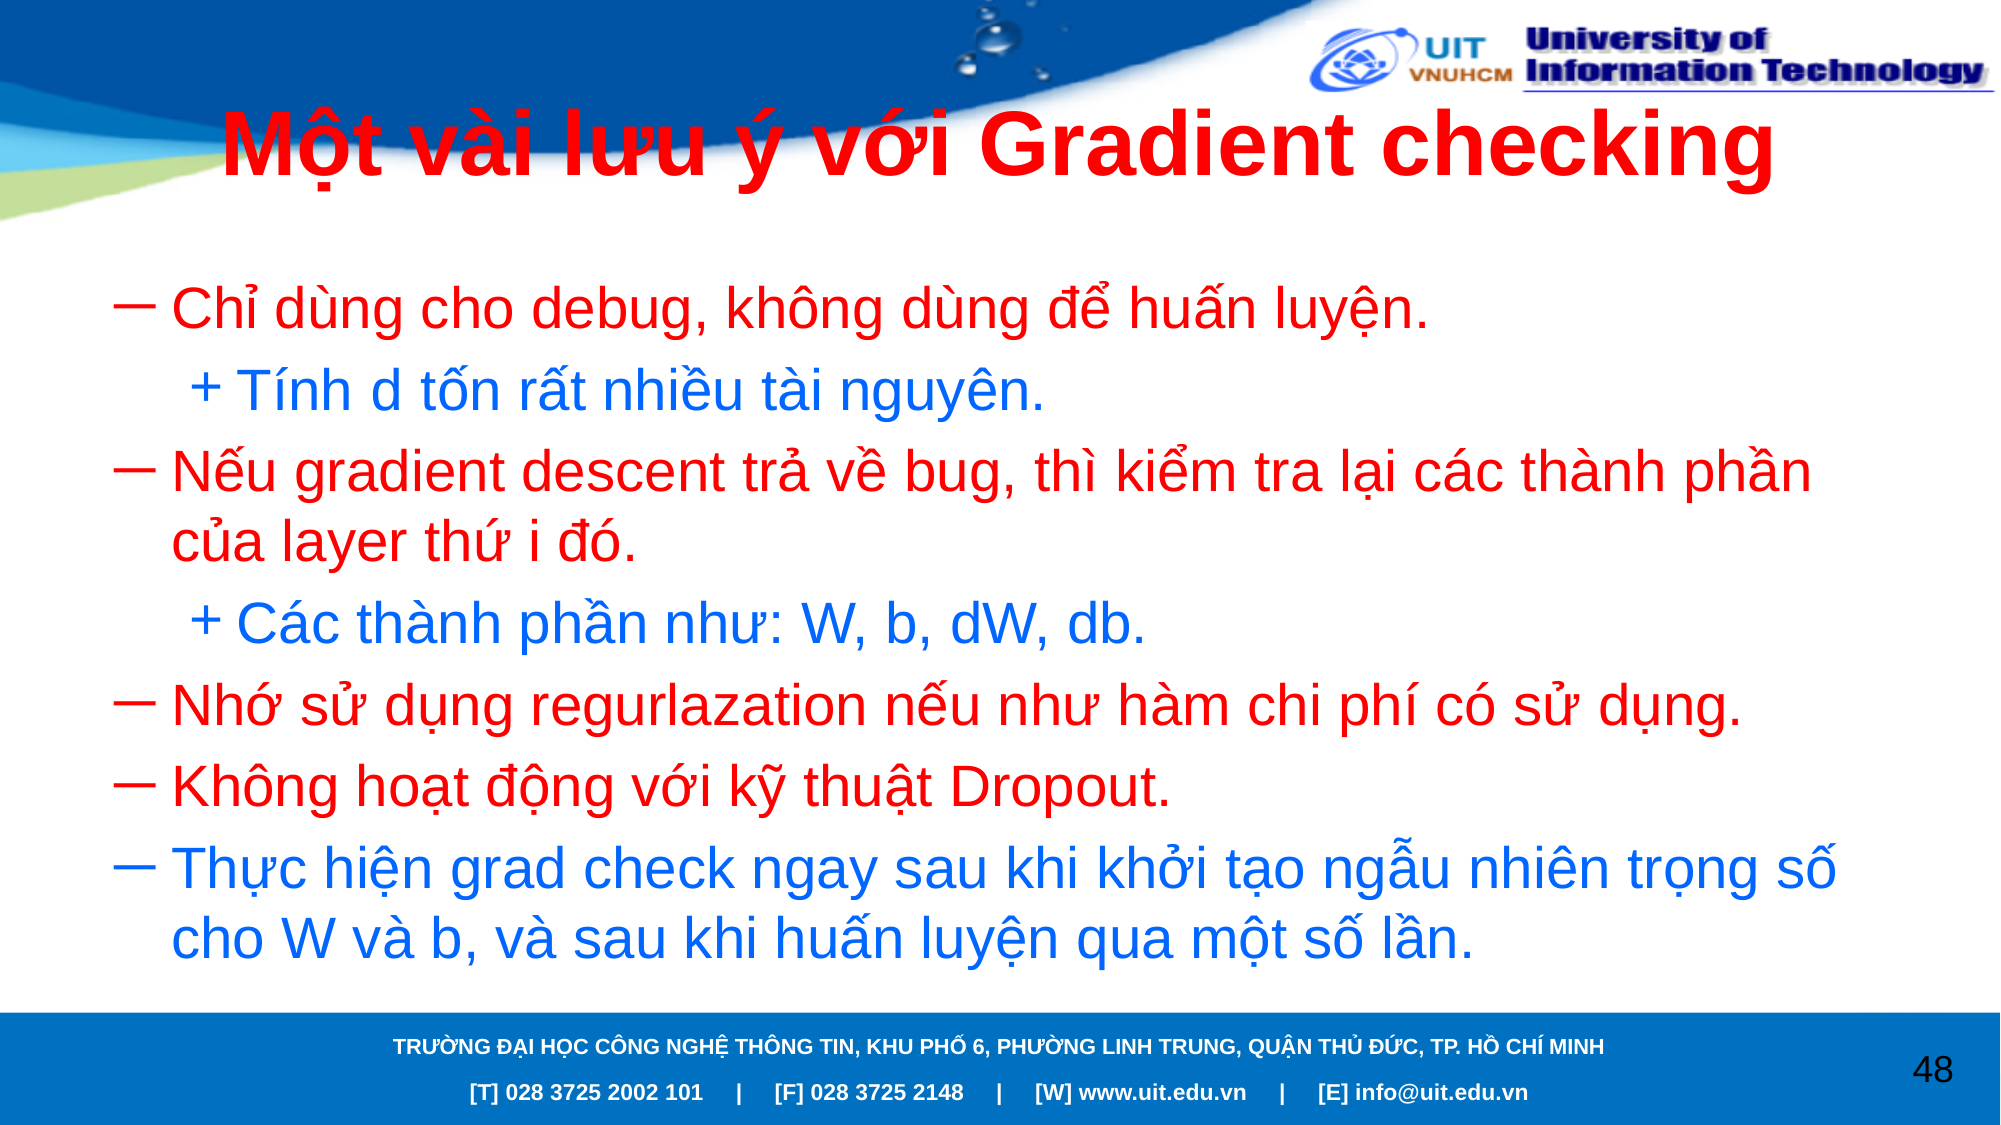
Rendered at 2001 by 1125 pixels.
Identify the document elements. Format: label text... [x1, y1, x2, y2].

picture [0, 0, 2001, 1125]
title Một vài lưu ý với Gradient checking [99, 45, 1900, 233]
